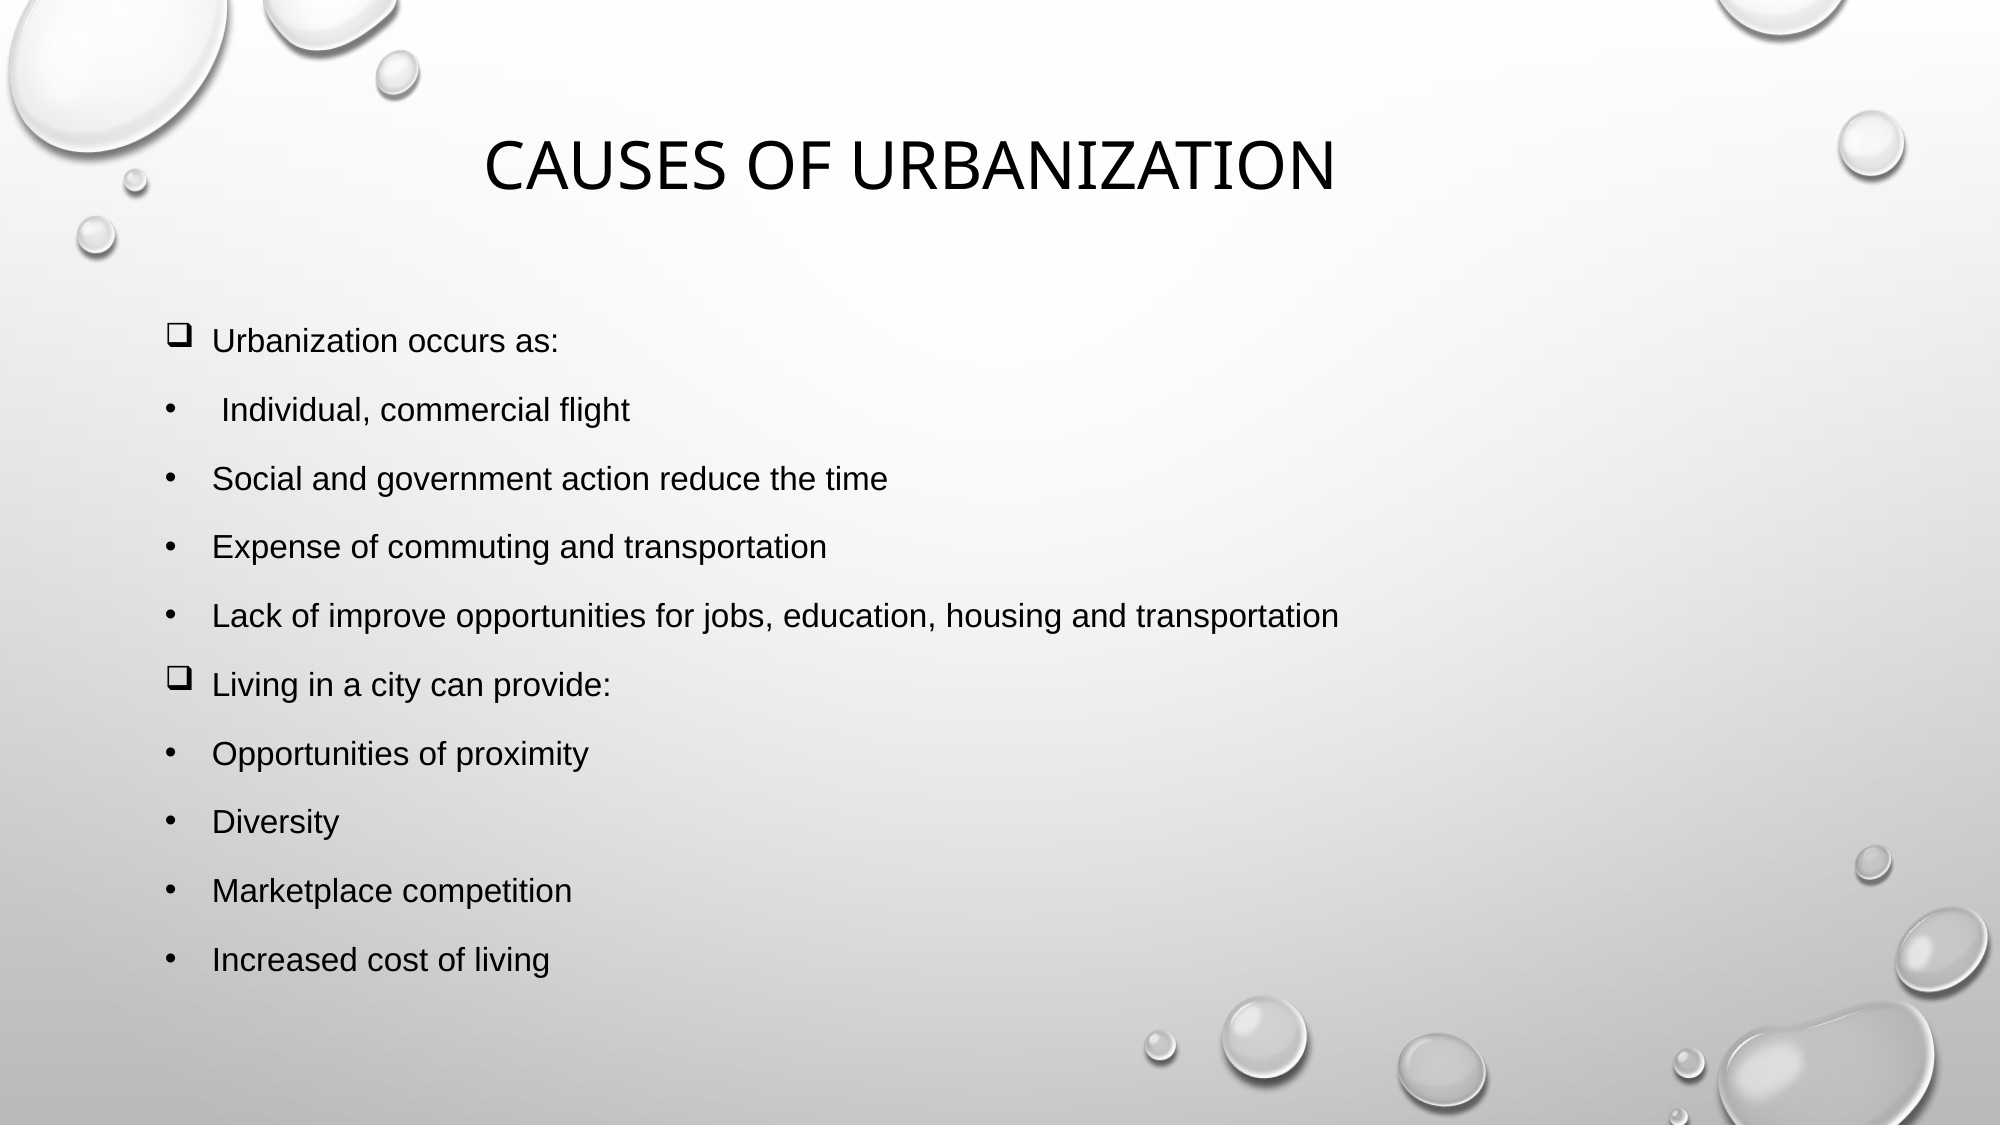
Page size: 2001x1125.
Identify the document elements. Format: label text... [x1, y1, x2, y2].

title Causes of urbanization [424, 70, 1399, 212]
picture [0, 0, 2000, 1125]
list Urbanization occurs as: Individual, commercial flight Social and government action reduce the time Expense of commuting and transportation Lack of improve opportunities for jobs, education, housing and transportation Living in a city can provide: Opportunities of proximity Diversity Marketplace competition Increased cost of living [149, 304, 1910, 1010]
